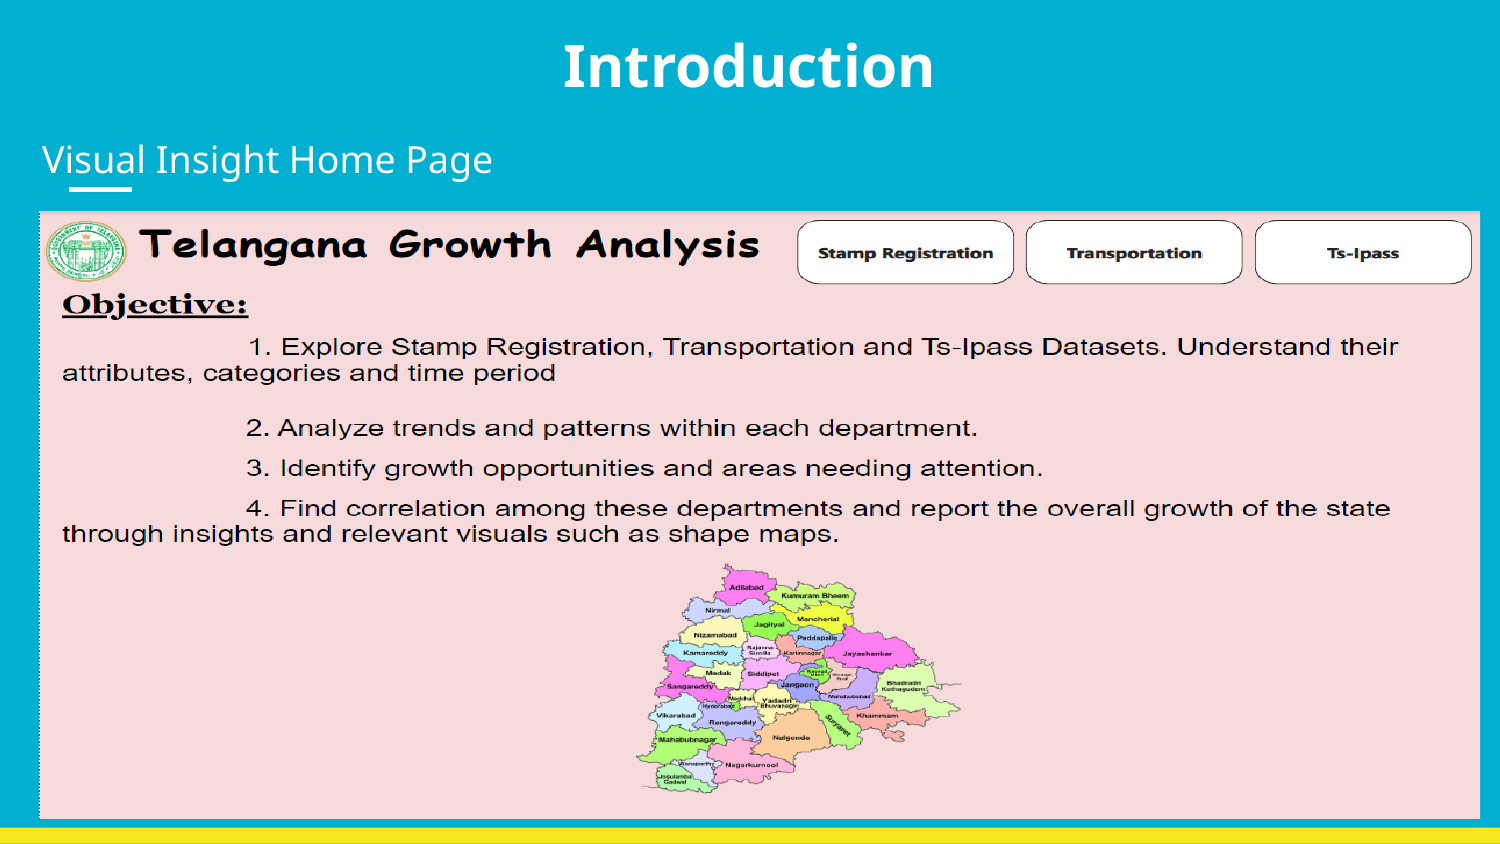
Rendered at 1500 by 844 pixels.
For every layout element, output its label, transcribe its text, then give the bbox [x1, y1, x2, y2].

picture [38, 211, 1481, 819]
list Visual Insight Home Page [27, 113, 1481, 800]
title Introduction [51, 13, 1449, 113]
